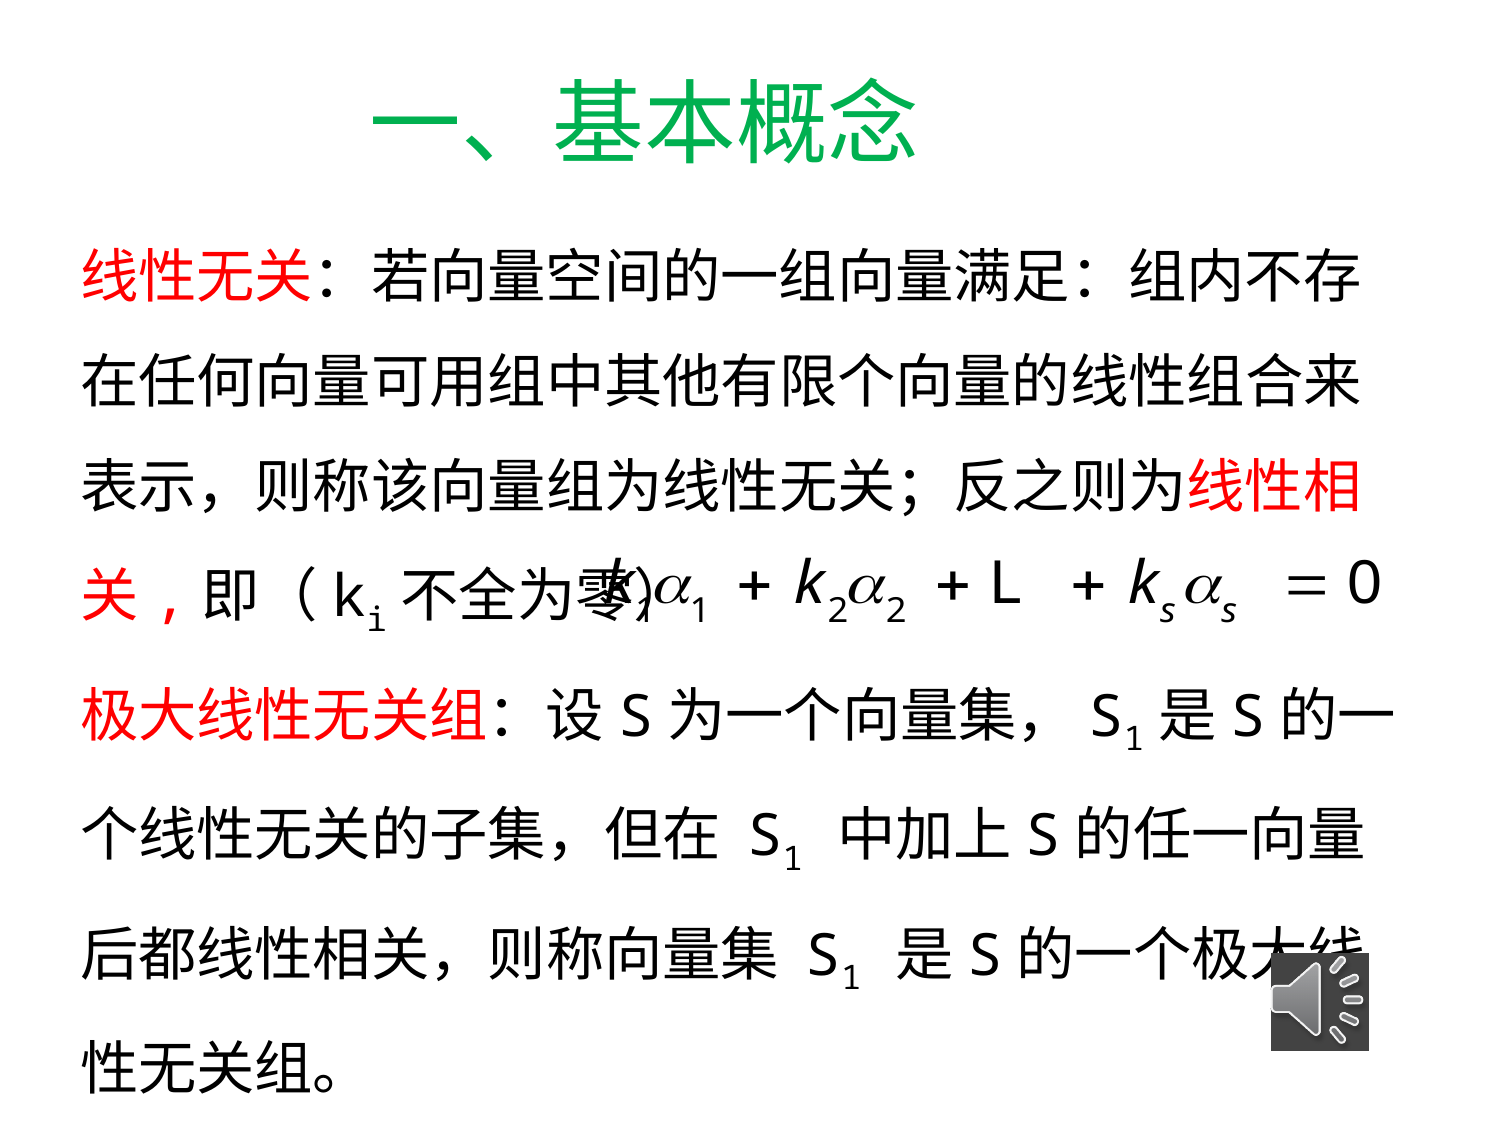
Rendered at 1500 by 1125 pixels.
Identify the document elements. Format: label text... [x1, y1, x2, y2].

title 一、基本概念 [112, 42, 1177, 196]
list 线性无关：若向量空间的一组向量满足：组内不存在任何向量可用组中其他有限个向量的线性组合来表示，则称该向量组为线性无关；反之则为线性相关,即（ki不全为零） 极大线性无关组：设S为一个向量集，S1是S的一个线性无关的子集，但在 S1 中加上S的任一向量后都线性相关，则称向量集 S1 是S的一个极大线性无关组。 [64, 196, 1415, 1083]
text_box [596, 538, 1389, 634]
picture [1269, 952, 1370, 1053]
